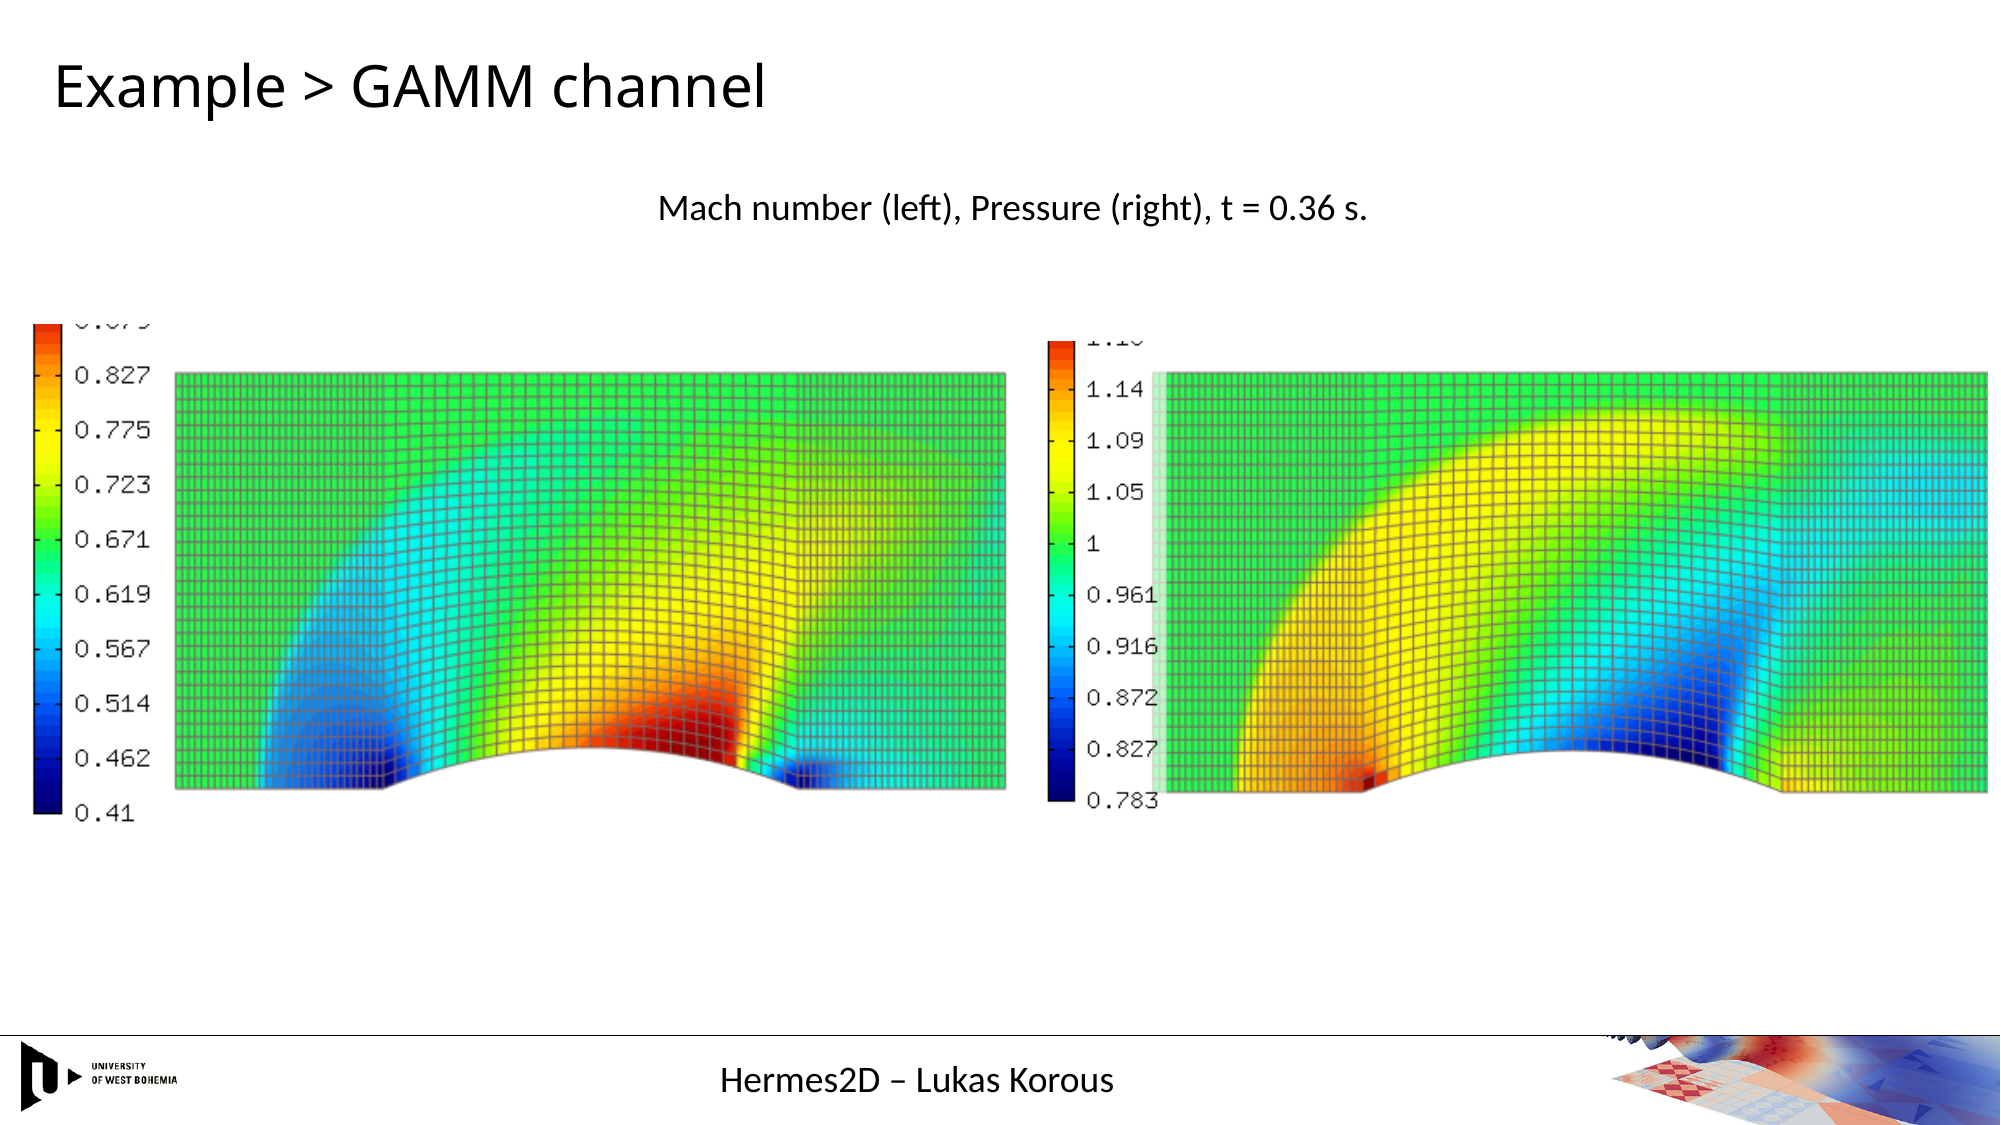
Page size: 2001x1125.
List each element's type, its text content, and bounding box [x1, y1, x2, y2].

picture [8, 324, 1988, 837]
picture [21, 1041, 227, 1125]
text_box Hermes2D – Lukas Korous [705, 1047, 1295, 1108]
picture [1576, 1036, 2000, 1125]
title Example > GAMM channel [38, 43, 1962, 134]
text_box Mach number (left), Pressure (right), t = 0.36 s. [521, 175, 1505, 236]
